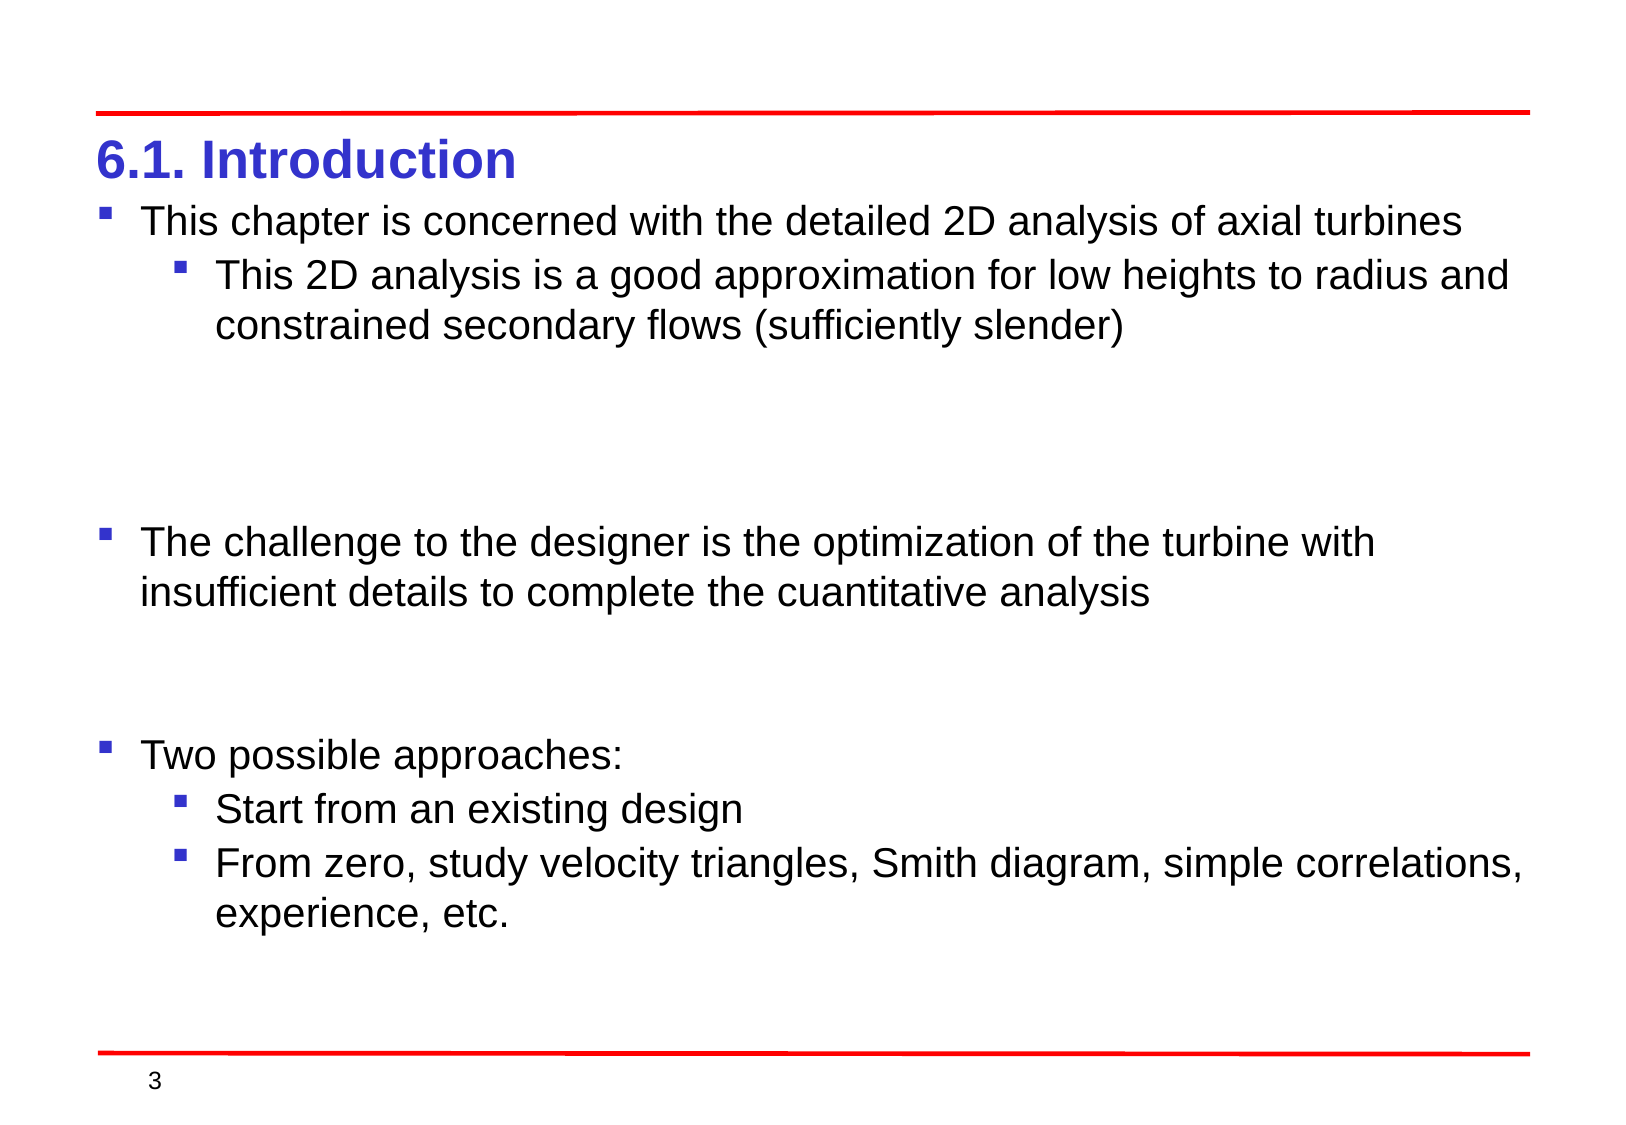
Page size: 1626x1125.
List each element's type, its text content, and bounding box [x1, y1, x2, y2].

slide_number 3 [91, 1056, 178, 1107]
text_box 6.1. Introduction This chapter is concerned with the detailed 2D analysis of axial turbines This 2D analysis is a good approximation for low heights to radius and constrained secondary flows (sufficiently slender) The challenge to the designer is the optimization of the turbine with insufficient details to complete the cuantitative analysis Two possible approaches: Start from an existing design From zero, study velocity triangles, Smith diagram, simple correlations, experience, etc. [81, 117, 1544, 1056]
